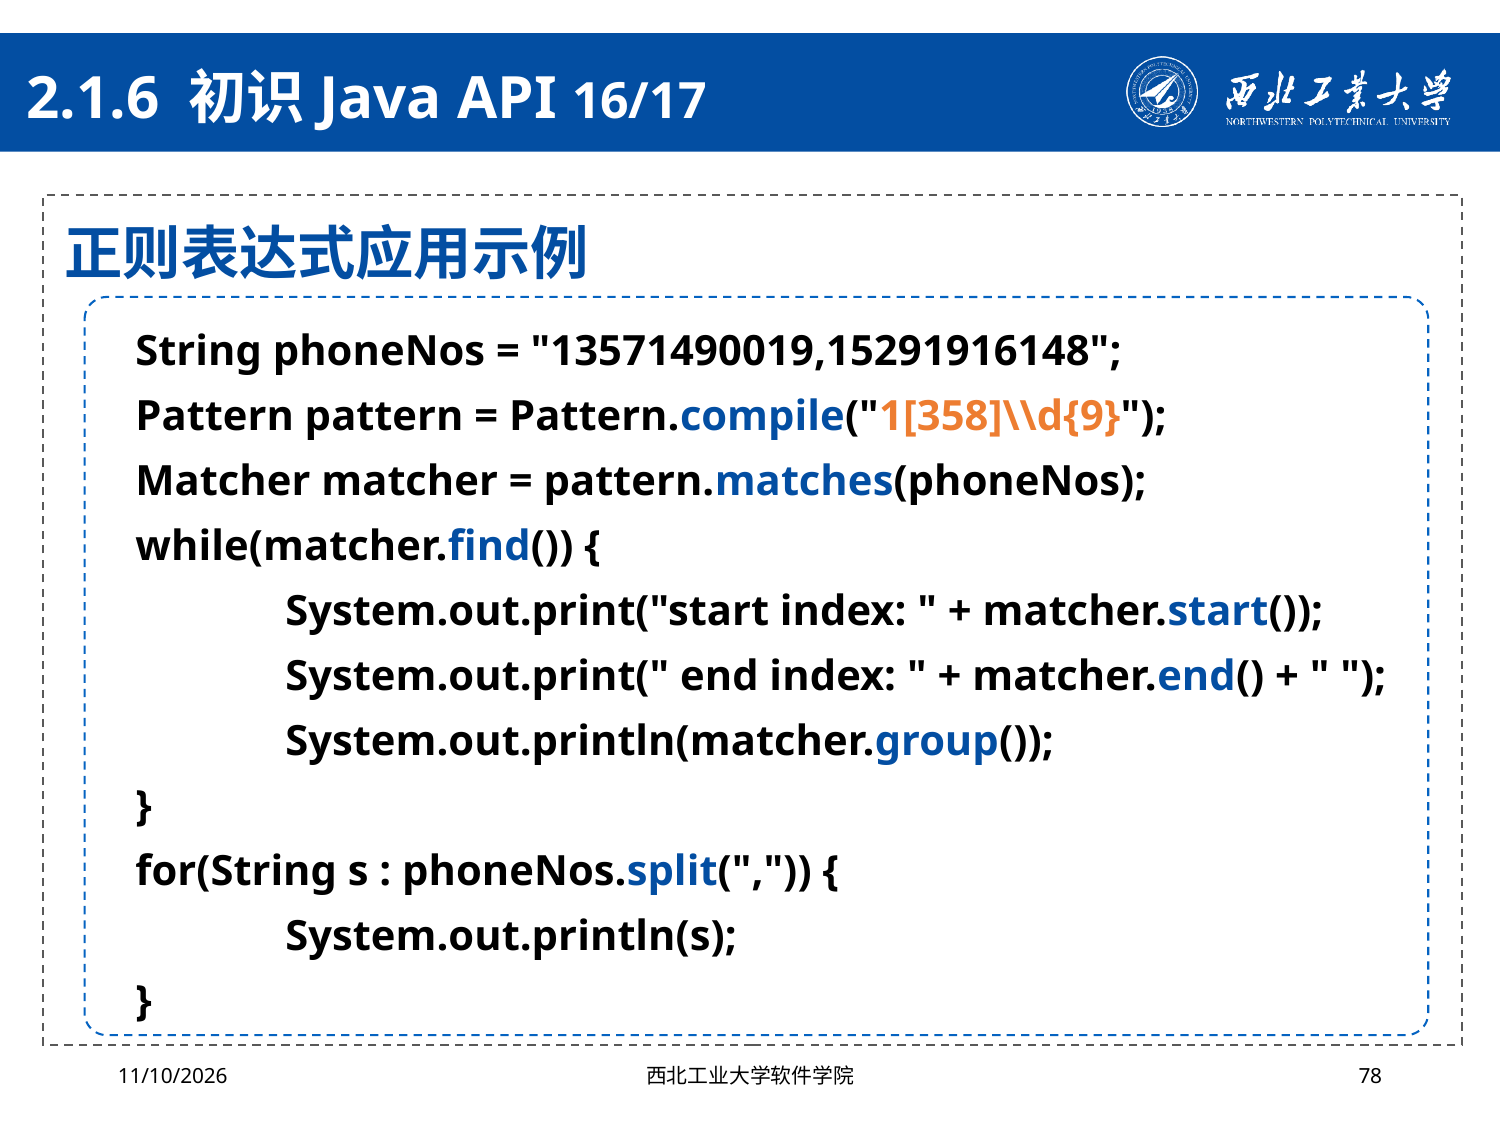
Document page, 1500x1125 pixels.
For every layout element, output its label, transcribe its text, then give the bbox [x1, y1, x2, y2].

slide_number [103, 1055, 441, 1116]
slide_number 78 [1059, 1055, 1397, 1116]
footer 西北工业大学软件学院 [496, 1055, 1004, 1116]
list 正则表达式应用示例 [49, 201, 1457, 1036]
text_box String phoneNos = "13571490019,15291916148"; Pattern pattern = Pattern.compile("1[358]\\d{9}"); Matcher matcher = pattern.matches(phoneNos); while(matcher.find()) { System.out.print("start index: " + matcher.start()); System.out.print(" end index: " + matcher.end() + " "); System.out.println(matcher.group()); } for(String s : phoneNos.split(",")) { System.out.println(s); } [84, 296, 1429, 1036]
picture [1226, 68, 1451, 125]
picture [1126, 56, 1198, 127]
title 2.1.6 初识Java API 16/17 [11, 49, 1115, 149]
